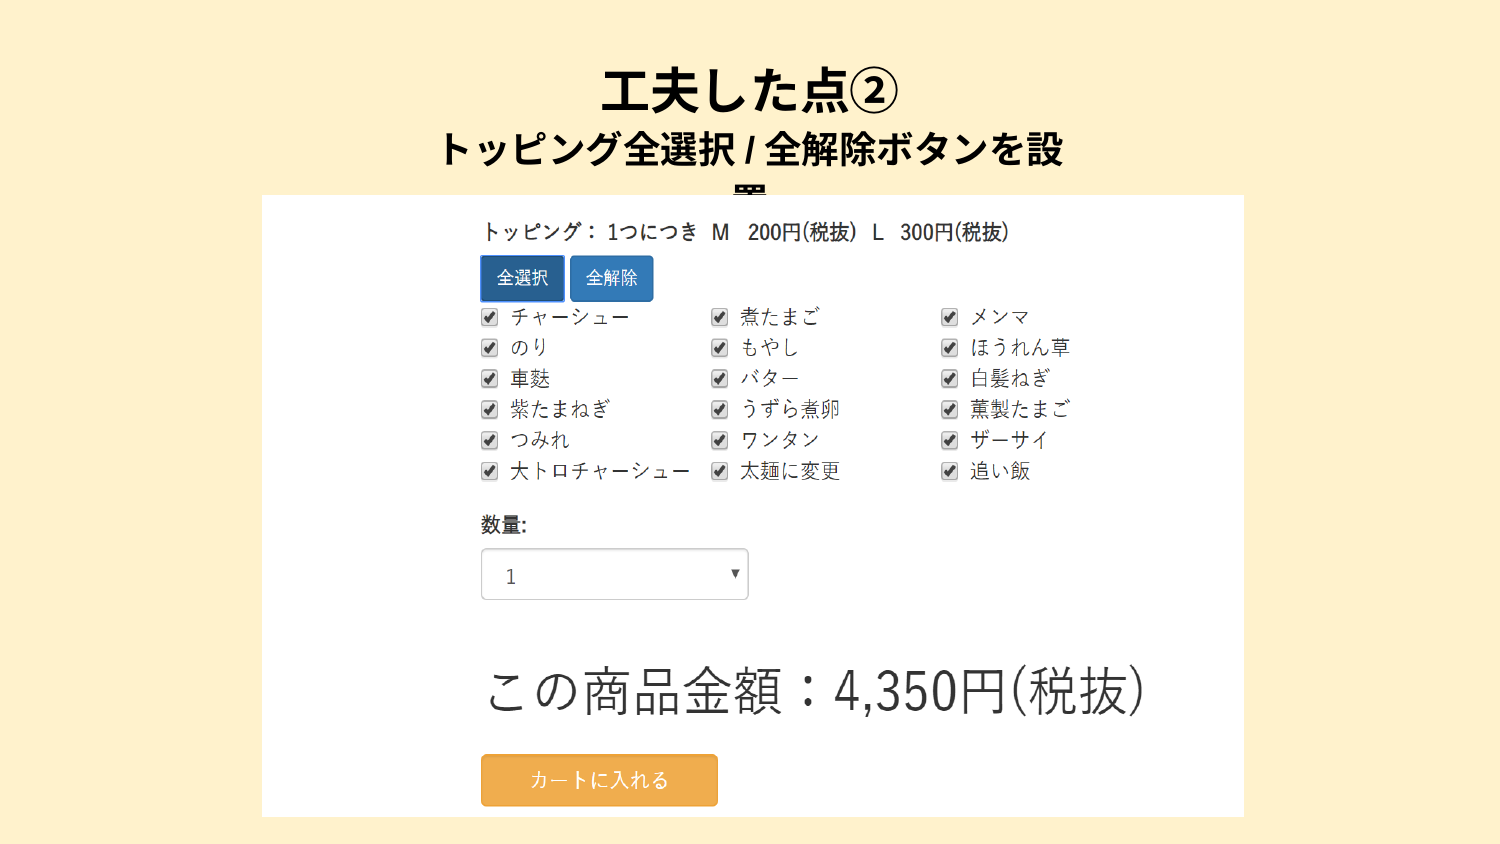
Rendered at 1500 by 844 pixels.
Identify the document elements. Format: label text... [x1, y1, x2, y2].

picture [261, 195, 1245, 818]
text_box 工夫した点② トッピング全選択/全解除ボタンを設置 [406, 35, 1094, 161]
